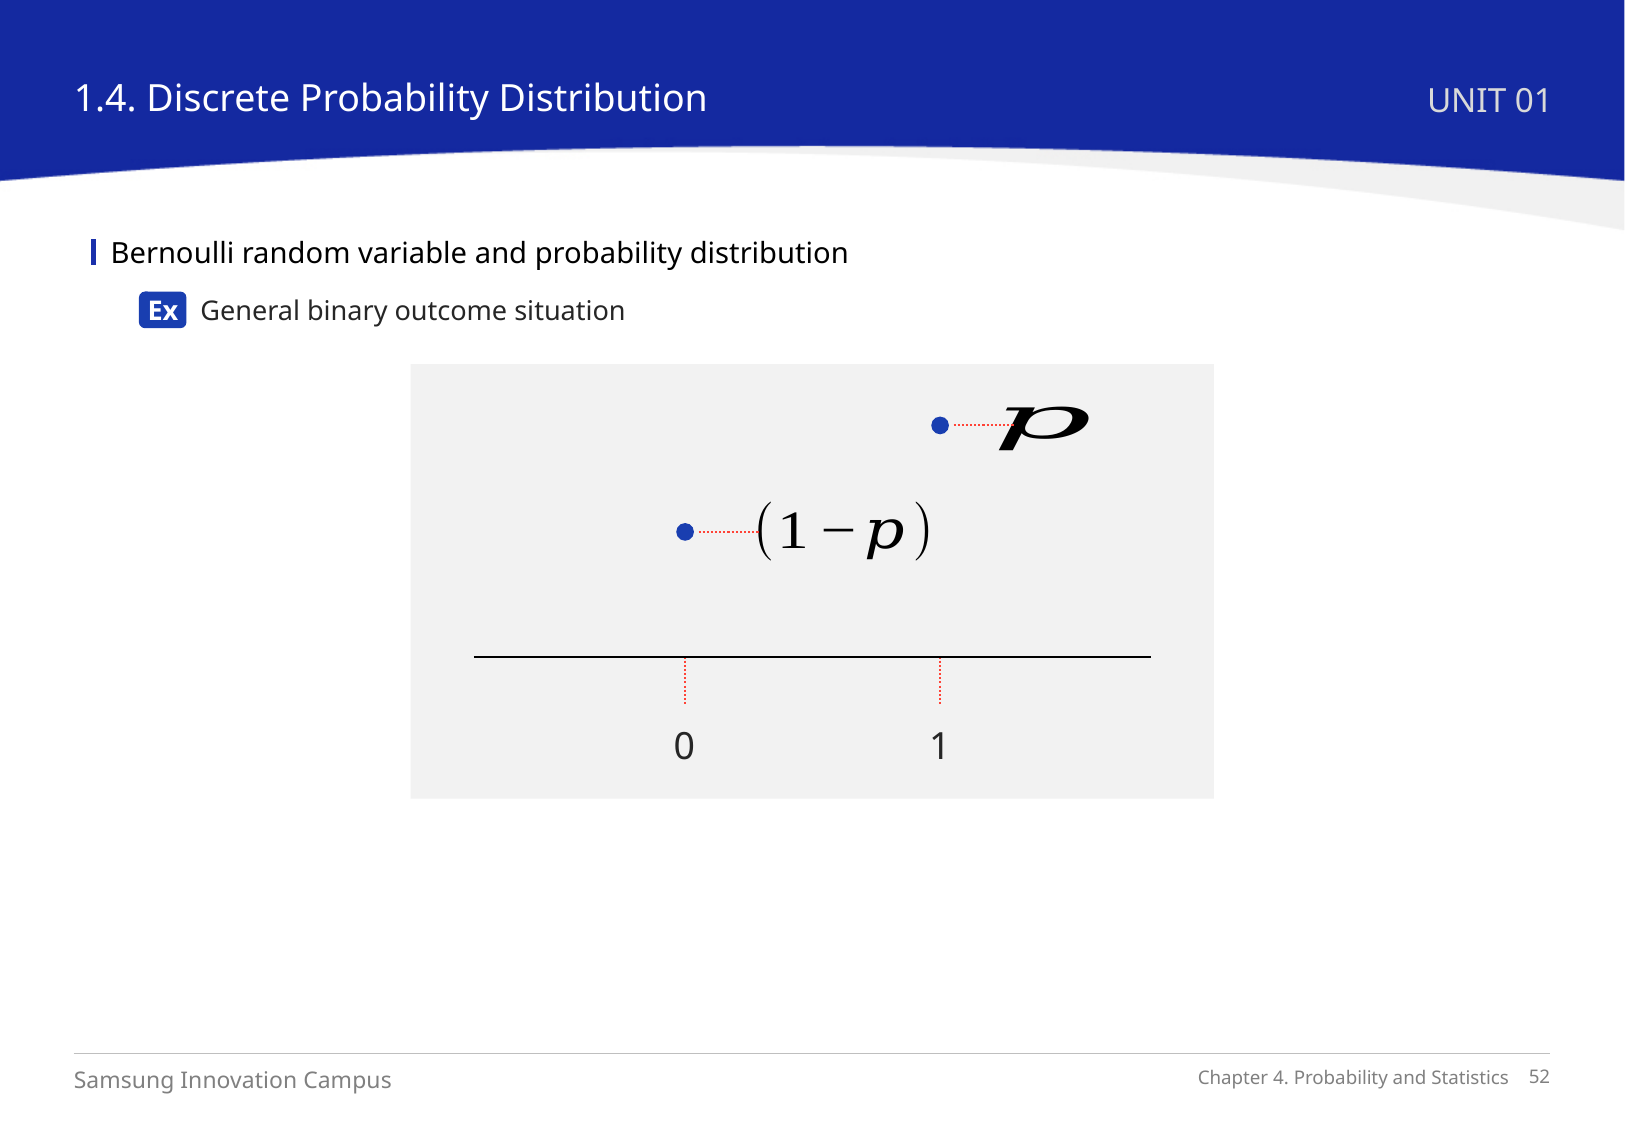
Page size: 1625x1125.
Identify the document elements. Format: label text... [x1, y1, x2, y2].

picture [0, 0, 1625, 1125]
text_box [138, 281, 1527, 339]
text_box Bernoulli random variable and probability distribution [91, 233, 1599, 270]
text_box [410, 364, 1214, 799]
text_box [73, 73, 1554, 120]
